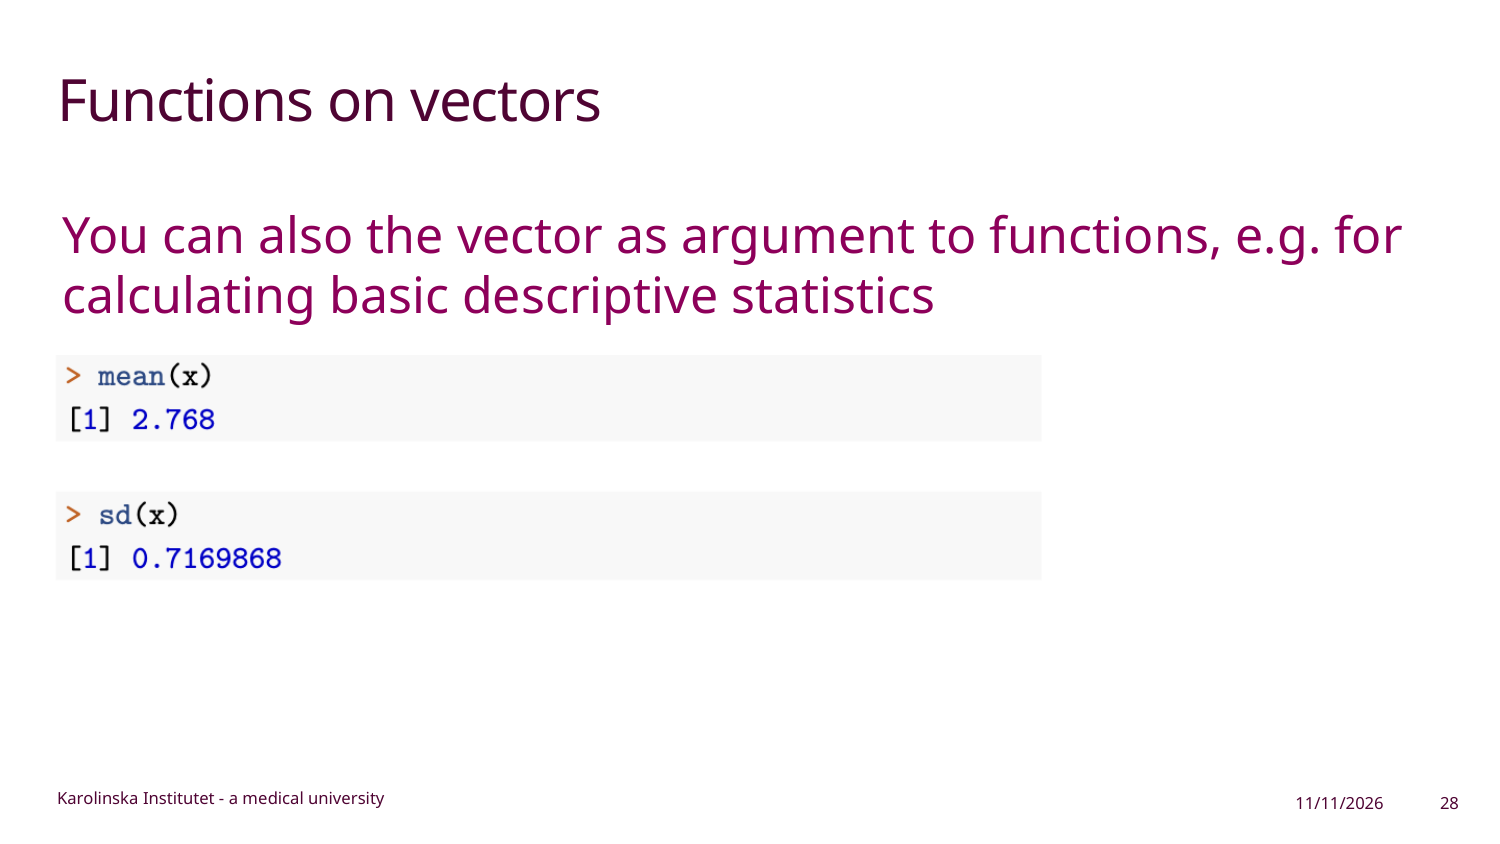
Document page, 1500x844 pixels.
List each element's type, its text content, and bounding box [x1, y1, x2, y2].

picture [47, 355, 1049, 592]
text_box You can also the vector as argument to functions, e.g. for calculating basic descriptive statistics [48, 196, 1438, 331]
slide_number 28 [1361, 785, 1474, 814]
footer Karolinska Institutet - a medical university [41, 785, 408, 814]
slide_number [1086, 785, 1361, 814]
title Functions on vectors [41, 55, 1458, 197]
